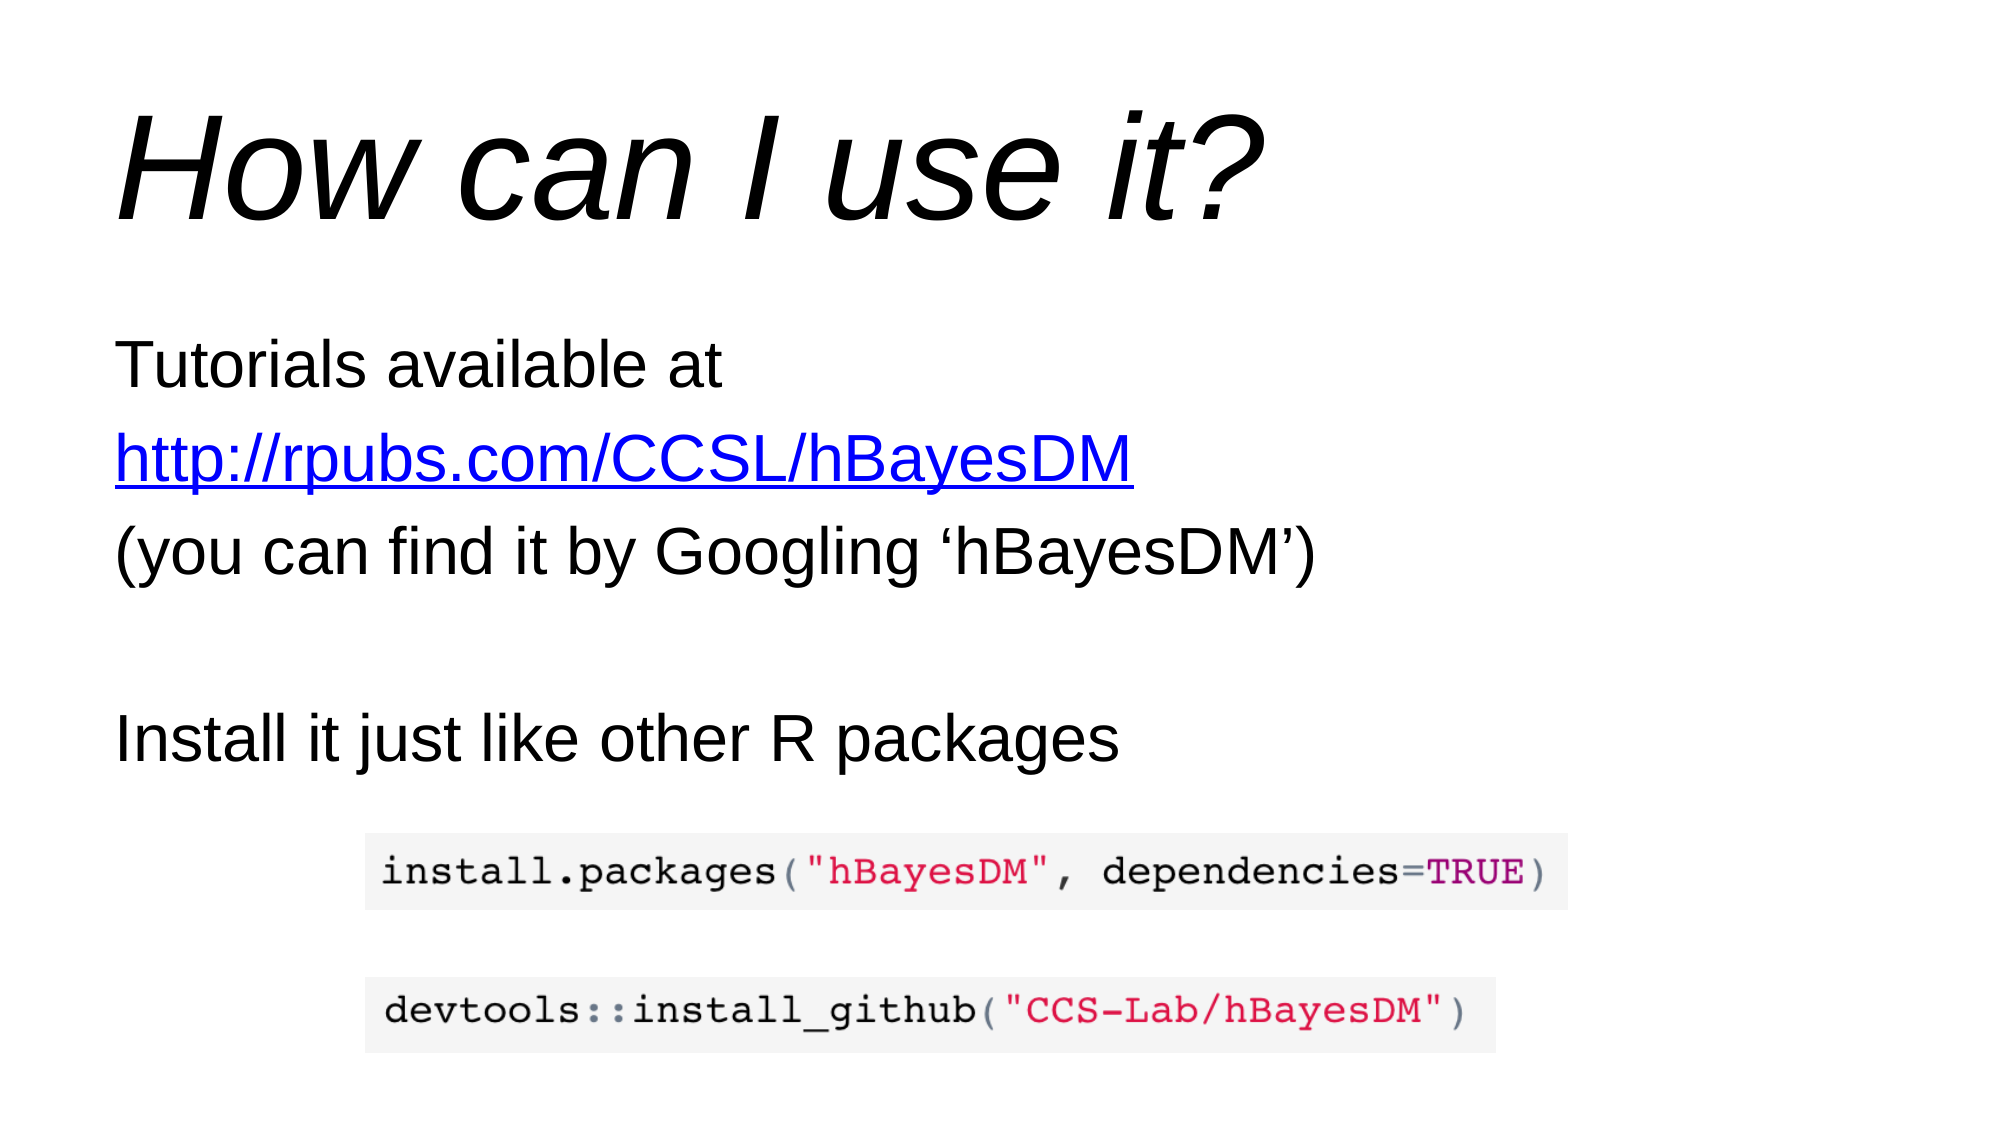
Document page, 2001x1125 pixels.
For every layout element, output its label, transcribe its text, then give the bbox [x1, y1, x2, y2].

list How can I use it? Tutorials available at http://rpubs.com/CCSL/hBayesDM (you can find it by Googling ‘hBayesDM’) Install it just like other R packages [99, 61, 1900, 1005]
picture [365, 977, 1496, 1053]
picture [365, 833, 1569, 911]
